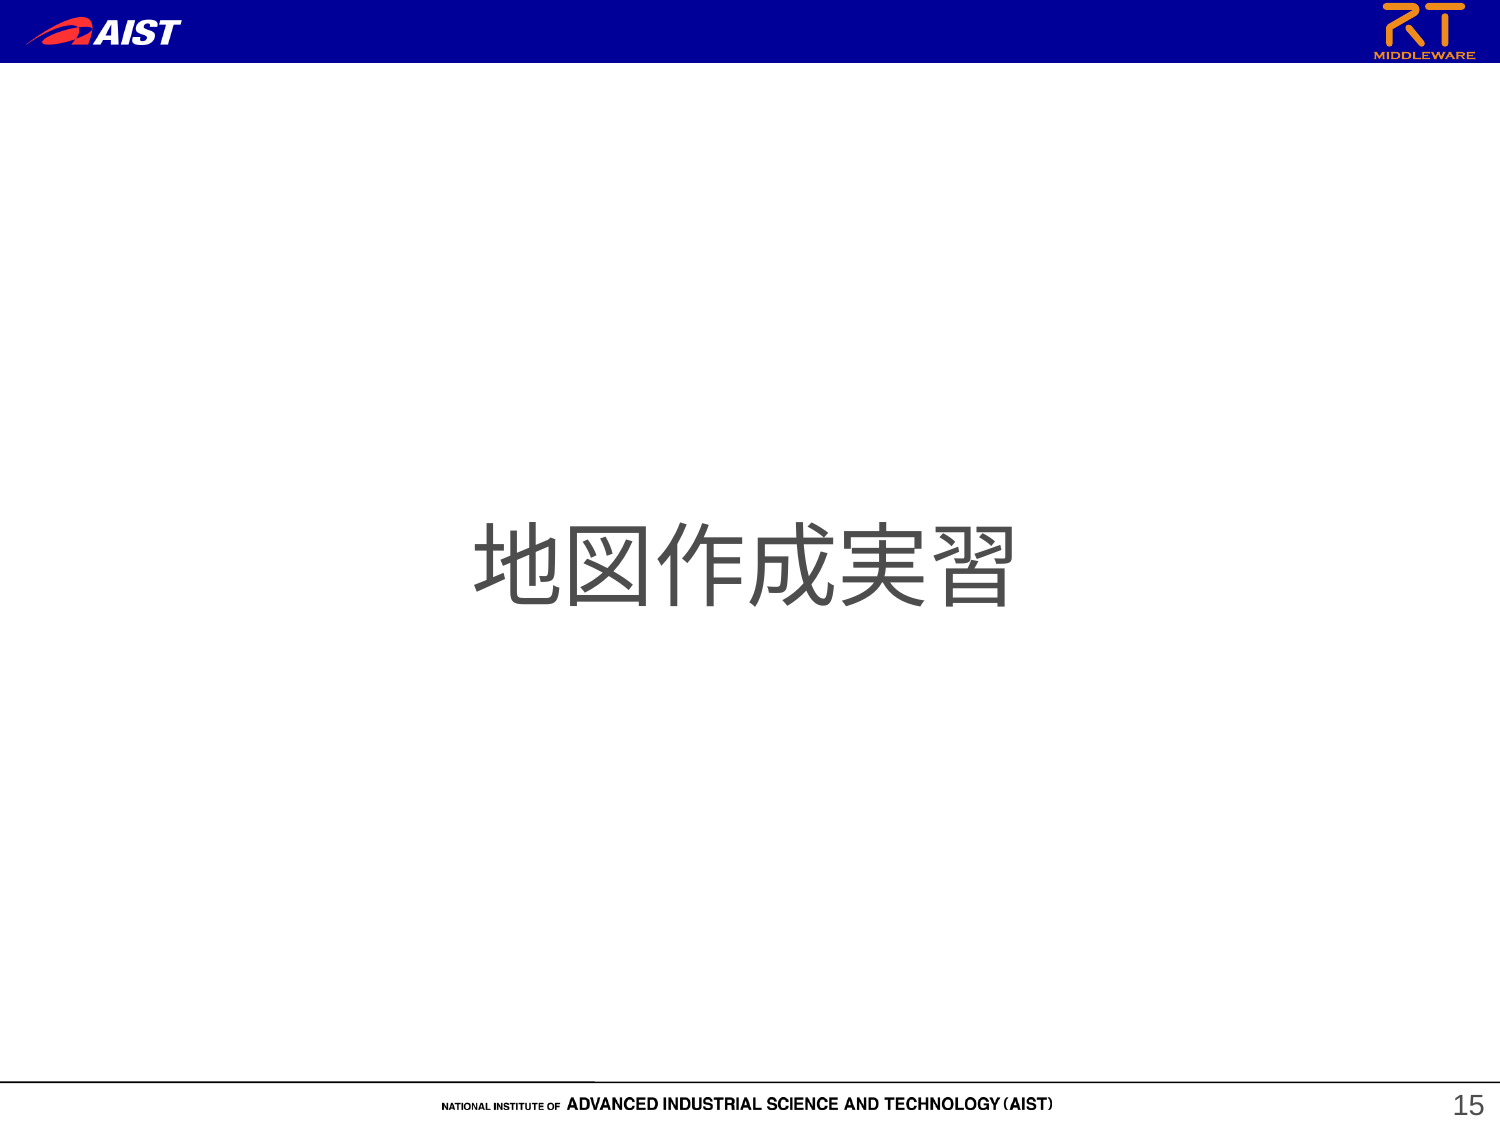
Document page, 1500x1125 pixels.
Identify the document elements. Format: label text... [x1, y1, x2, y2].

title 地図作成実習 [71, 468, 1422, 657]
picture [0, 0, 1500, 63]
slide_number 15 [1149, 1078, 1500, 1125]
picture [442, 1097, 1052, 1110]
